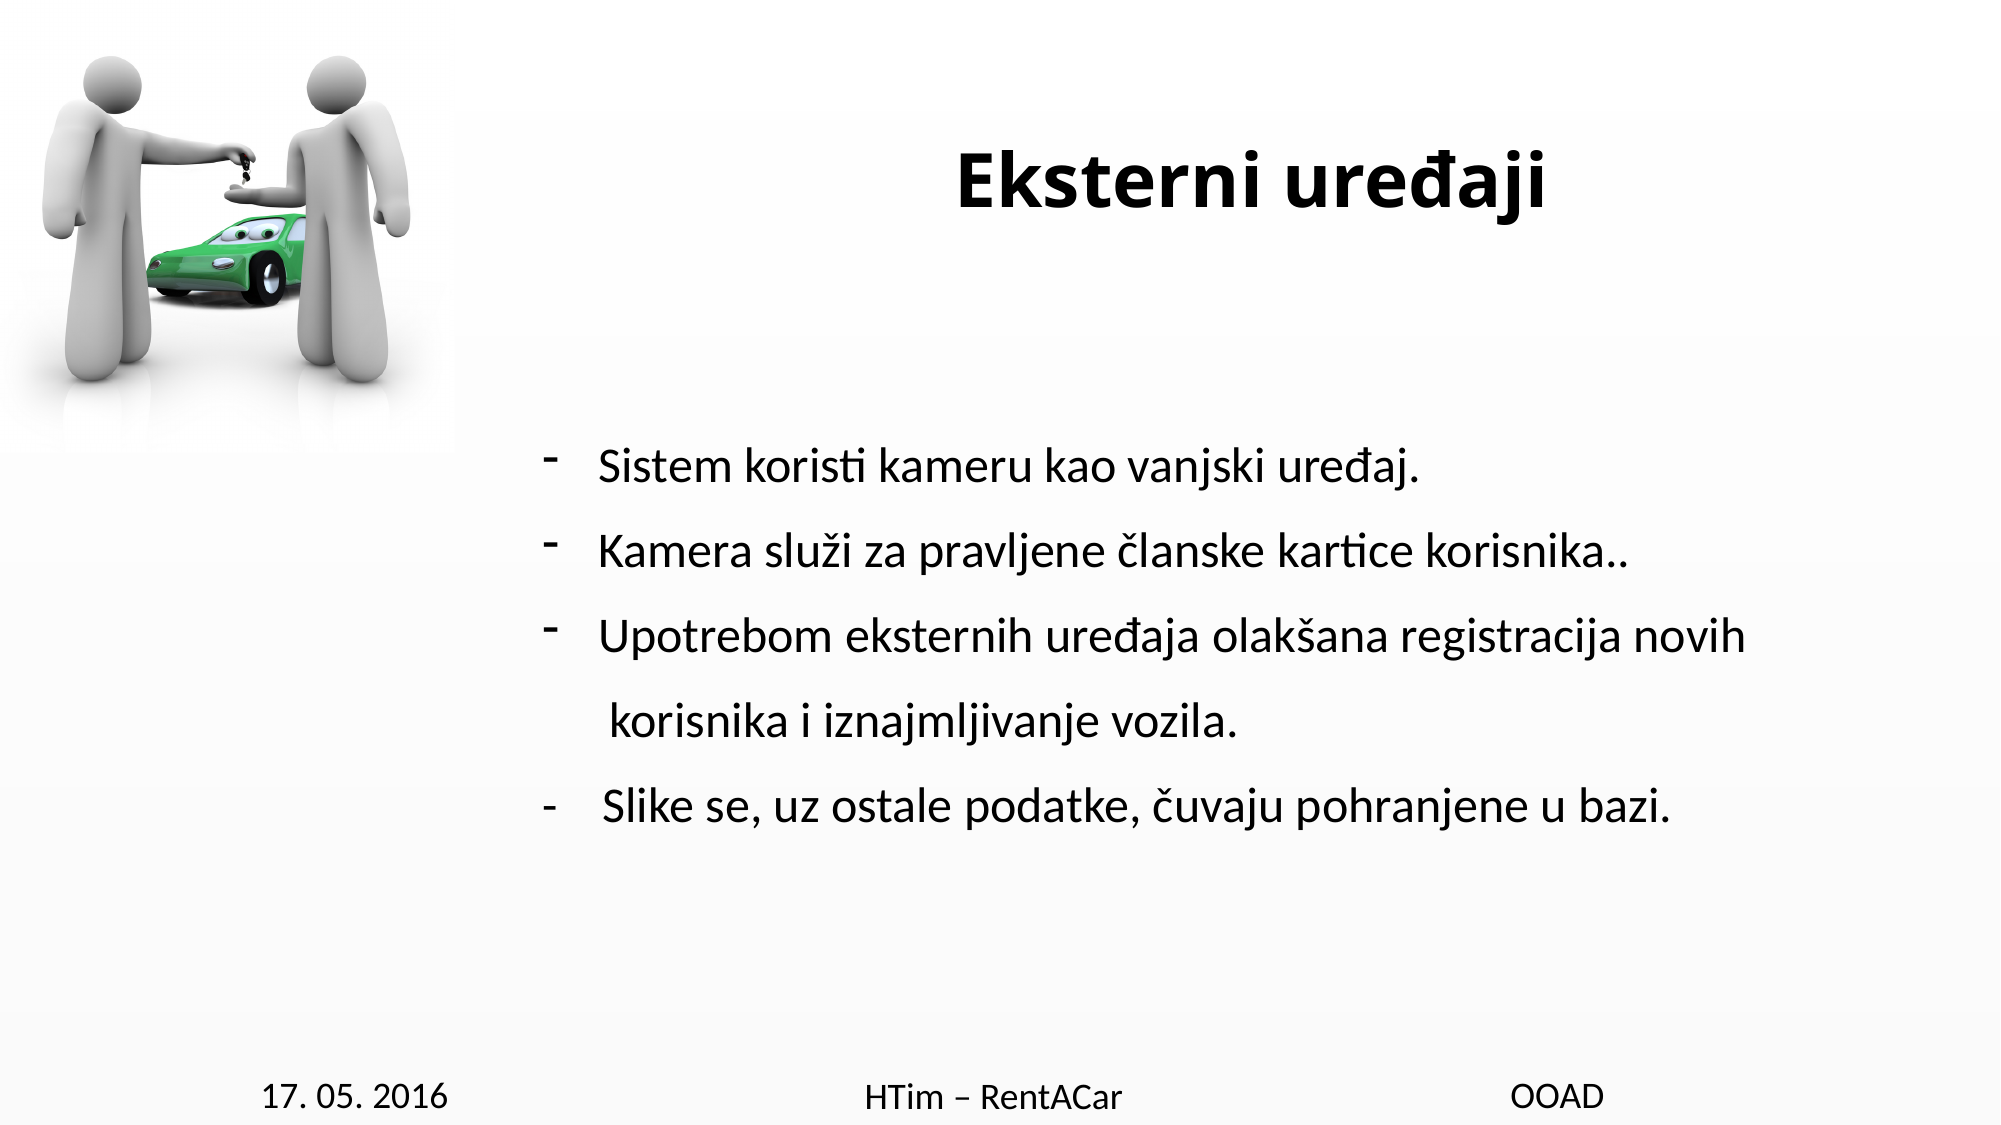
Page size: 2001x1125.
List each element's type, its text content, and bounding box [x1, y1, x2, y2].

text_box Sistem koristi kameru kao vanjski uređaj. Kamera služi za pravljene članske kartice korisnika.. Upotrebom eksternih uređaja olakšana registracija novih korisnika i iznajmljivanje vozila. - Slike se, uz ostale podatke, čuvaju pohranjene u bazi. [527, 425, 2000, 840]
text_box OOAD [1495, 1063, 1832, 1124]
text_box 17. 05. 2016 [245, 1063, 590, 1124]
title Eksterni uređaji [527, 74, 1976, 293]
text_box HTim – RentACar [849, 1064, 1235, 1125]
picture [0, 0, 455, 453]
